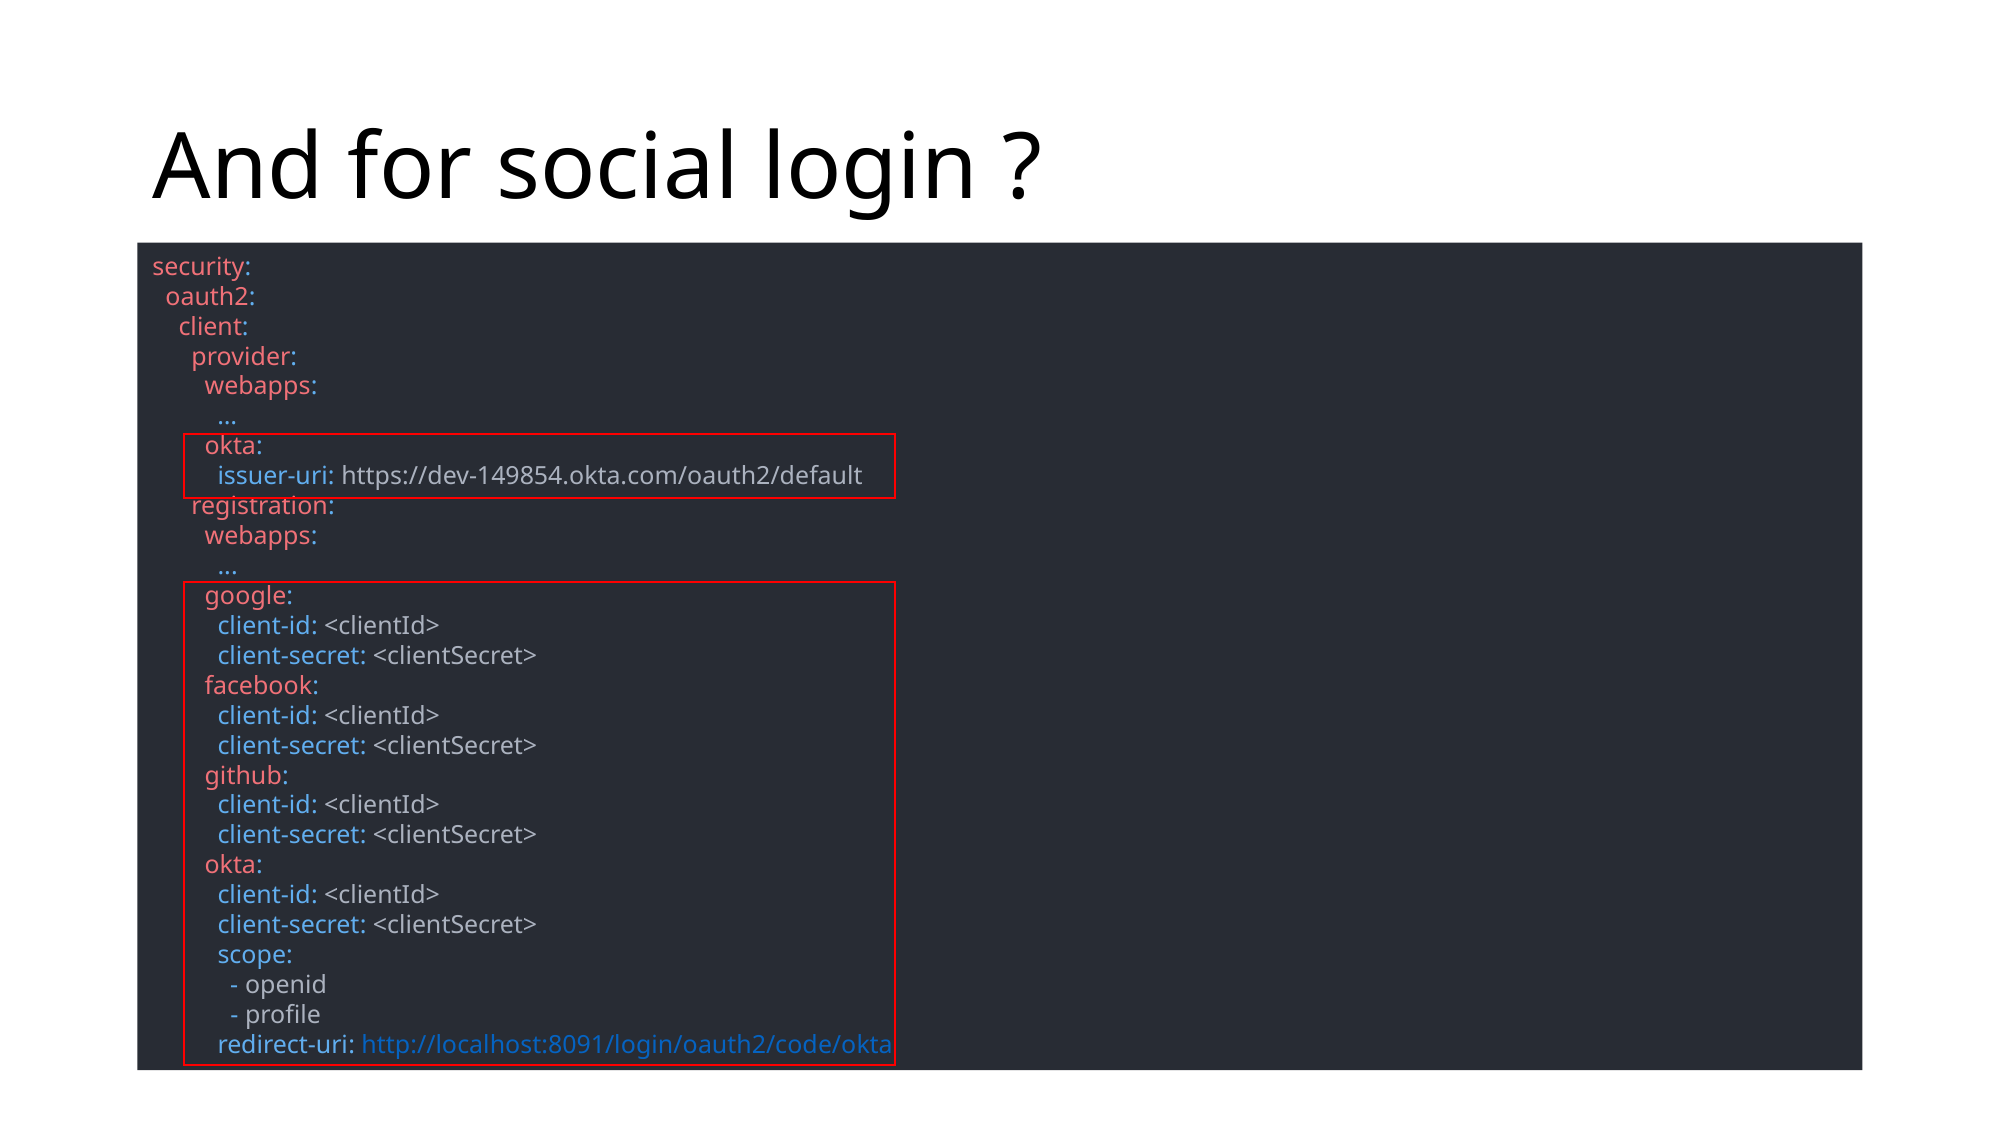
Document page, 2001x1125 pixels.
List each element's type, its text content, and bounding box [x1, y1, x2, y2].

list security: oauth2: client: provider: webapps: … okta: issuer-uri: https://dev-149854.okta.com/oauth2/default registration: webapps: ... google: client-id: <clientId> client-secret: <clientSecret> facebook: client-id: <clientId> client-secret: <clientSecret> github: client-id: <clientId> client-secret: <clientSecret> okta: client-id: <clientId> client-secret: <clientSecret> scope: - openid - profile redirect-uri: http://localhost:8091/login/oauth2/code/okta [137, 242, 1863, 1071]
text_box [183, 581, 896, 1066]
title And for social login ? [137, 59, 1863, 242]
text_box [183, 433, 896, 499]
